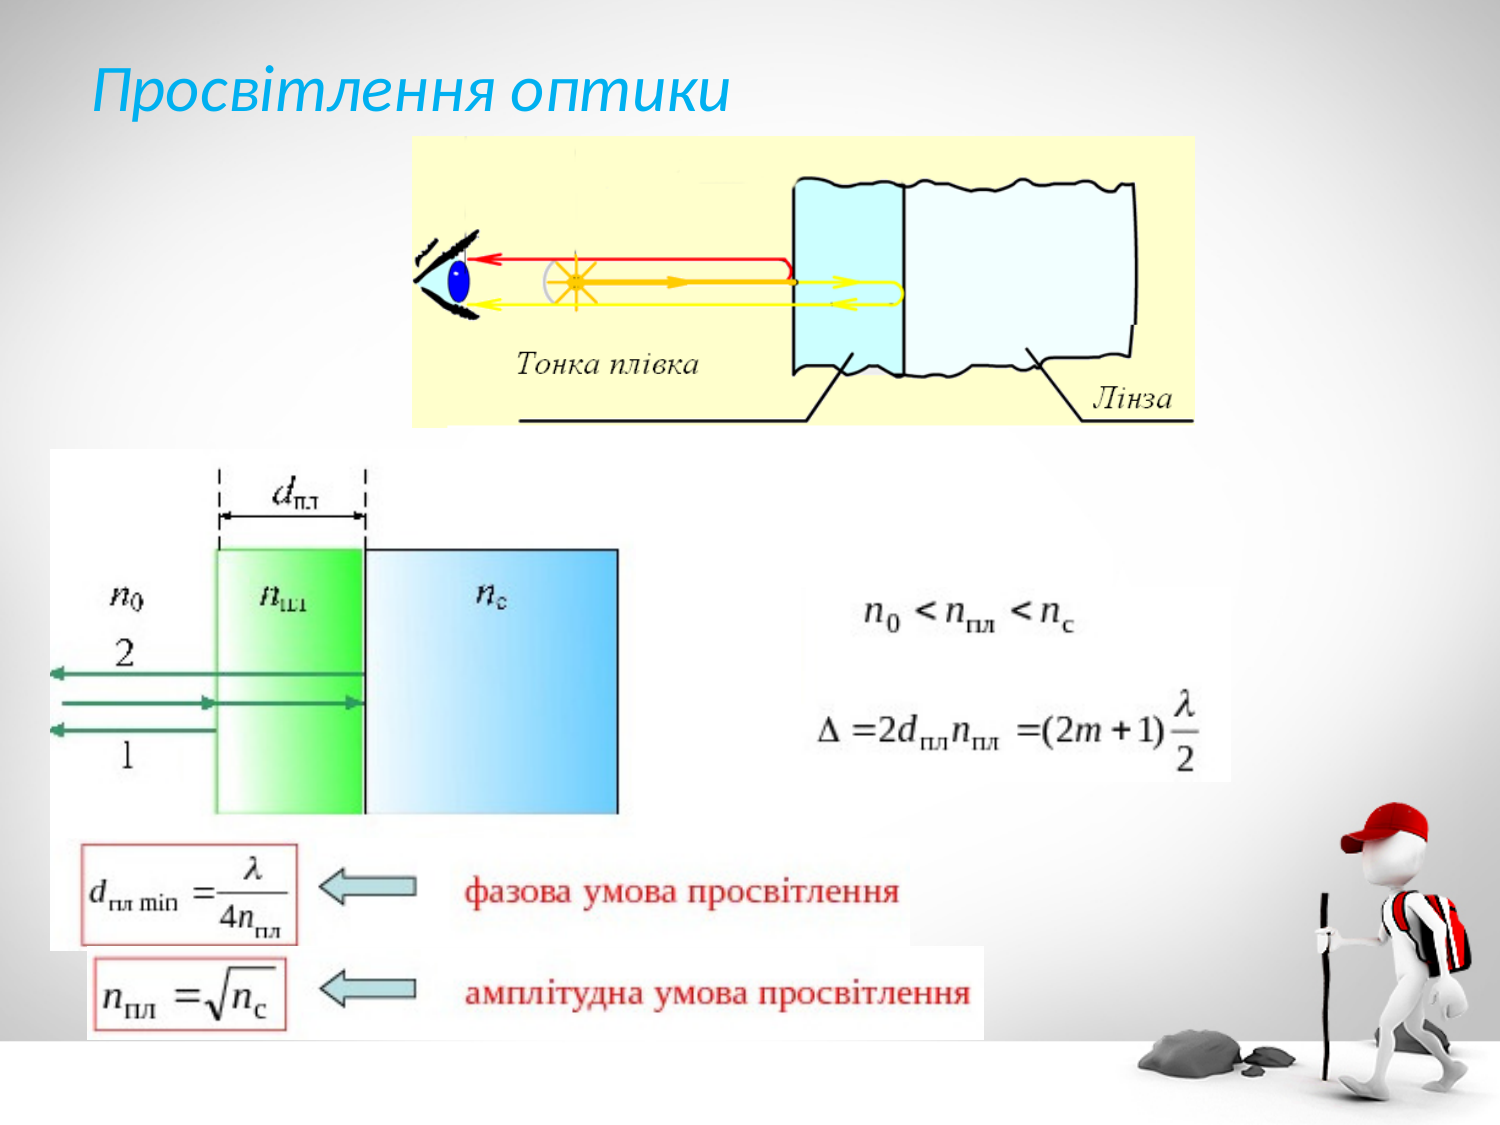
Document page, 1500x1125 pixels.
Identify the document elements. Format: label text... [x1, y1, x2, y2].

text_box Просвітлення оптики [75, 37, 748, 133]
picture [0, 0, 1500, 1125]
